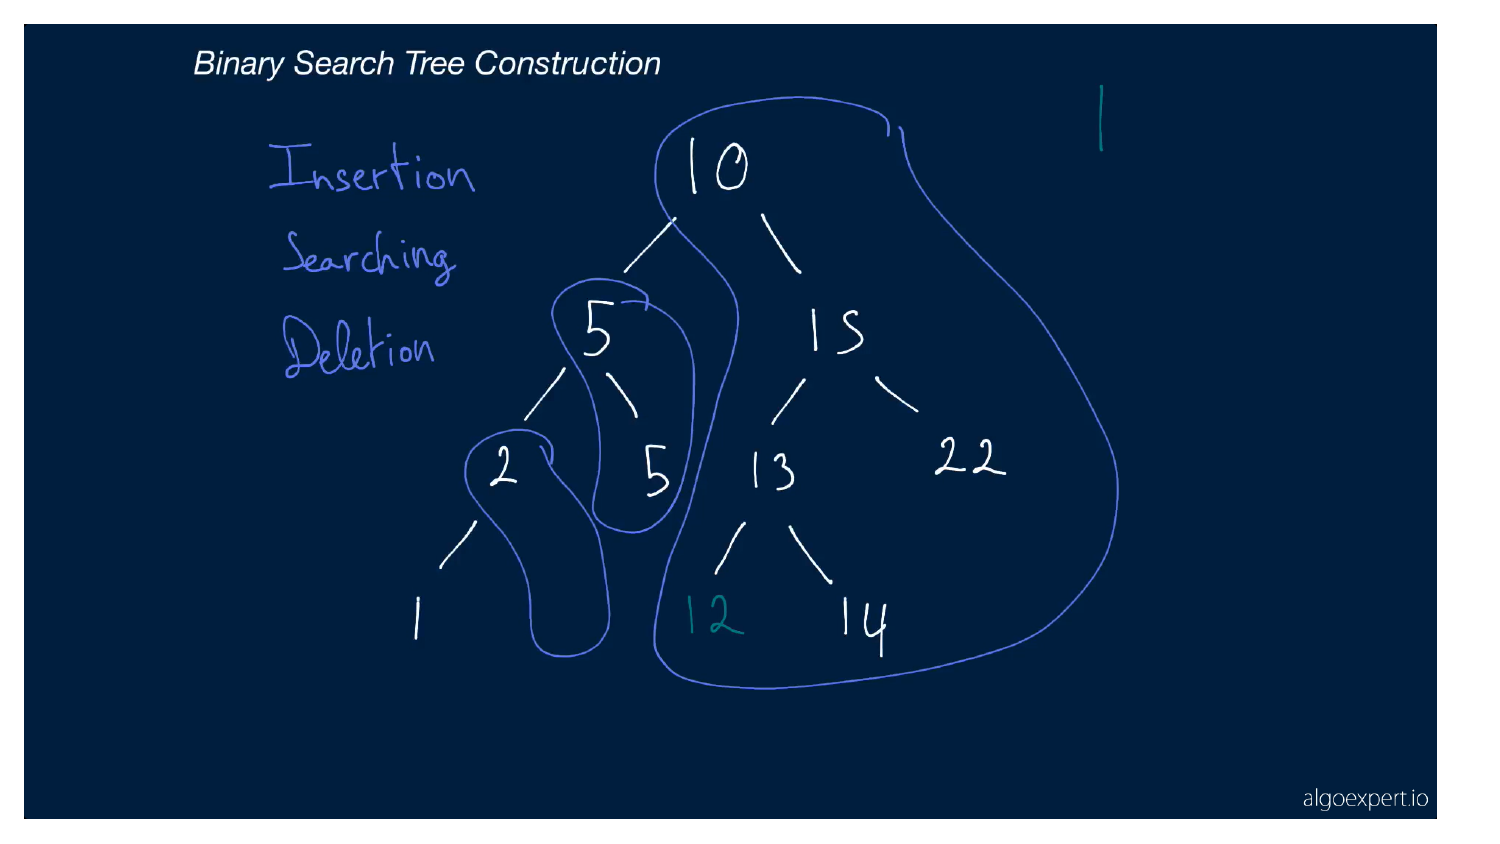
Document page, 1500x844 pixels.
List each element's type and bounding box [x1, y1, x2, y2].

picture [24, 24, 1437, 819]
